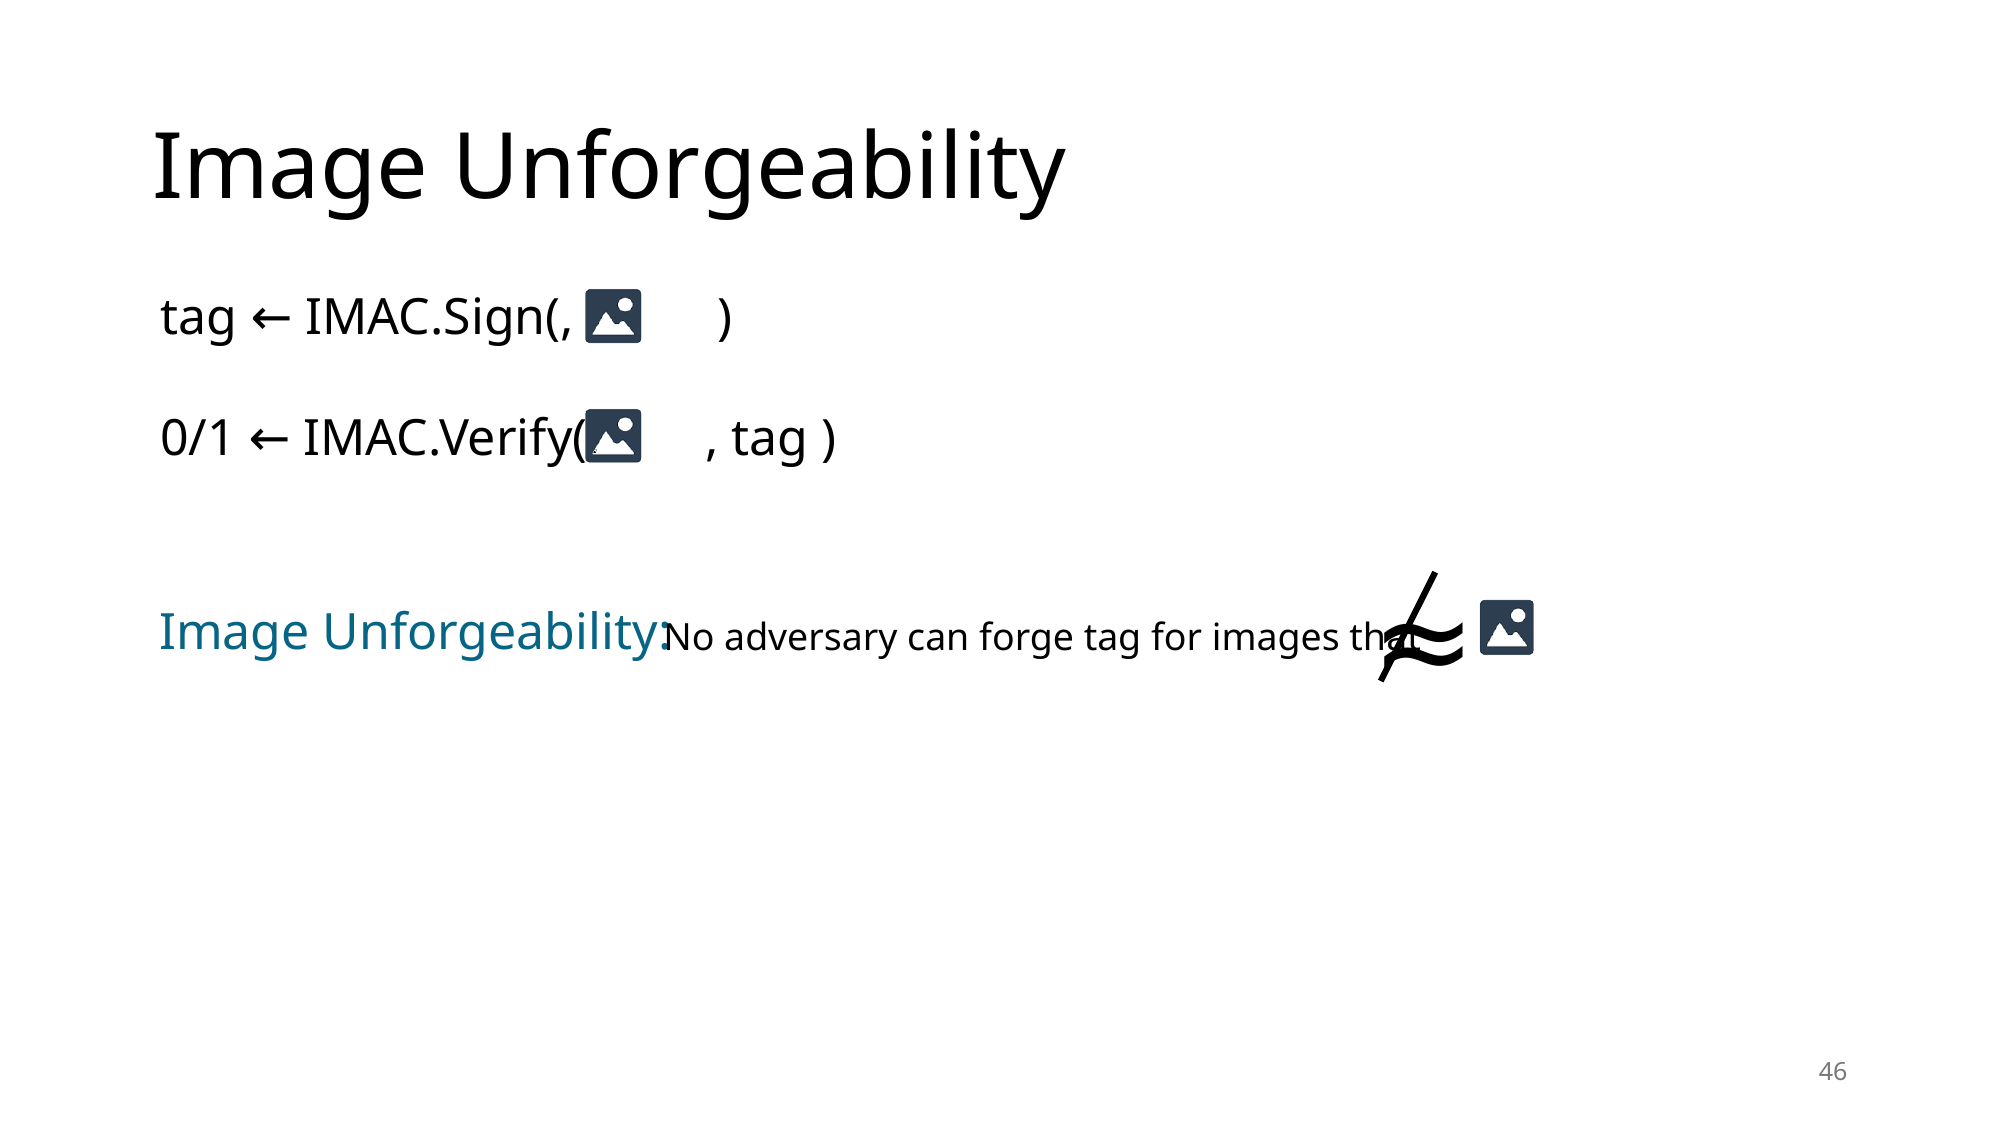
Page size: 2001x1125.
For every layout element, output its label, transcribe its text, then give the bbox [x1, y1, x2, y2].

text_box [1349, 551, 1465, 720]
slide_number 46 [1412, 1042, 1863, 1103]
picture [534, 381, 692, 490]
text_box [1380, 571, 1436, 682]
picture [534, 262, 692, 371]
text_box No adversary can forge tag for images that [648, 605, 1735, 756]
text_box Image Unforgeability: [144, 592, 724, 667]
picture [1436, 572, 1582, 682]
title Image Unforgeability [137, 59, 1863, 278]
